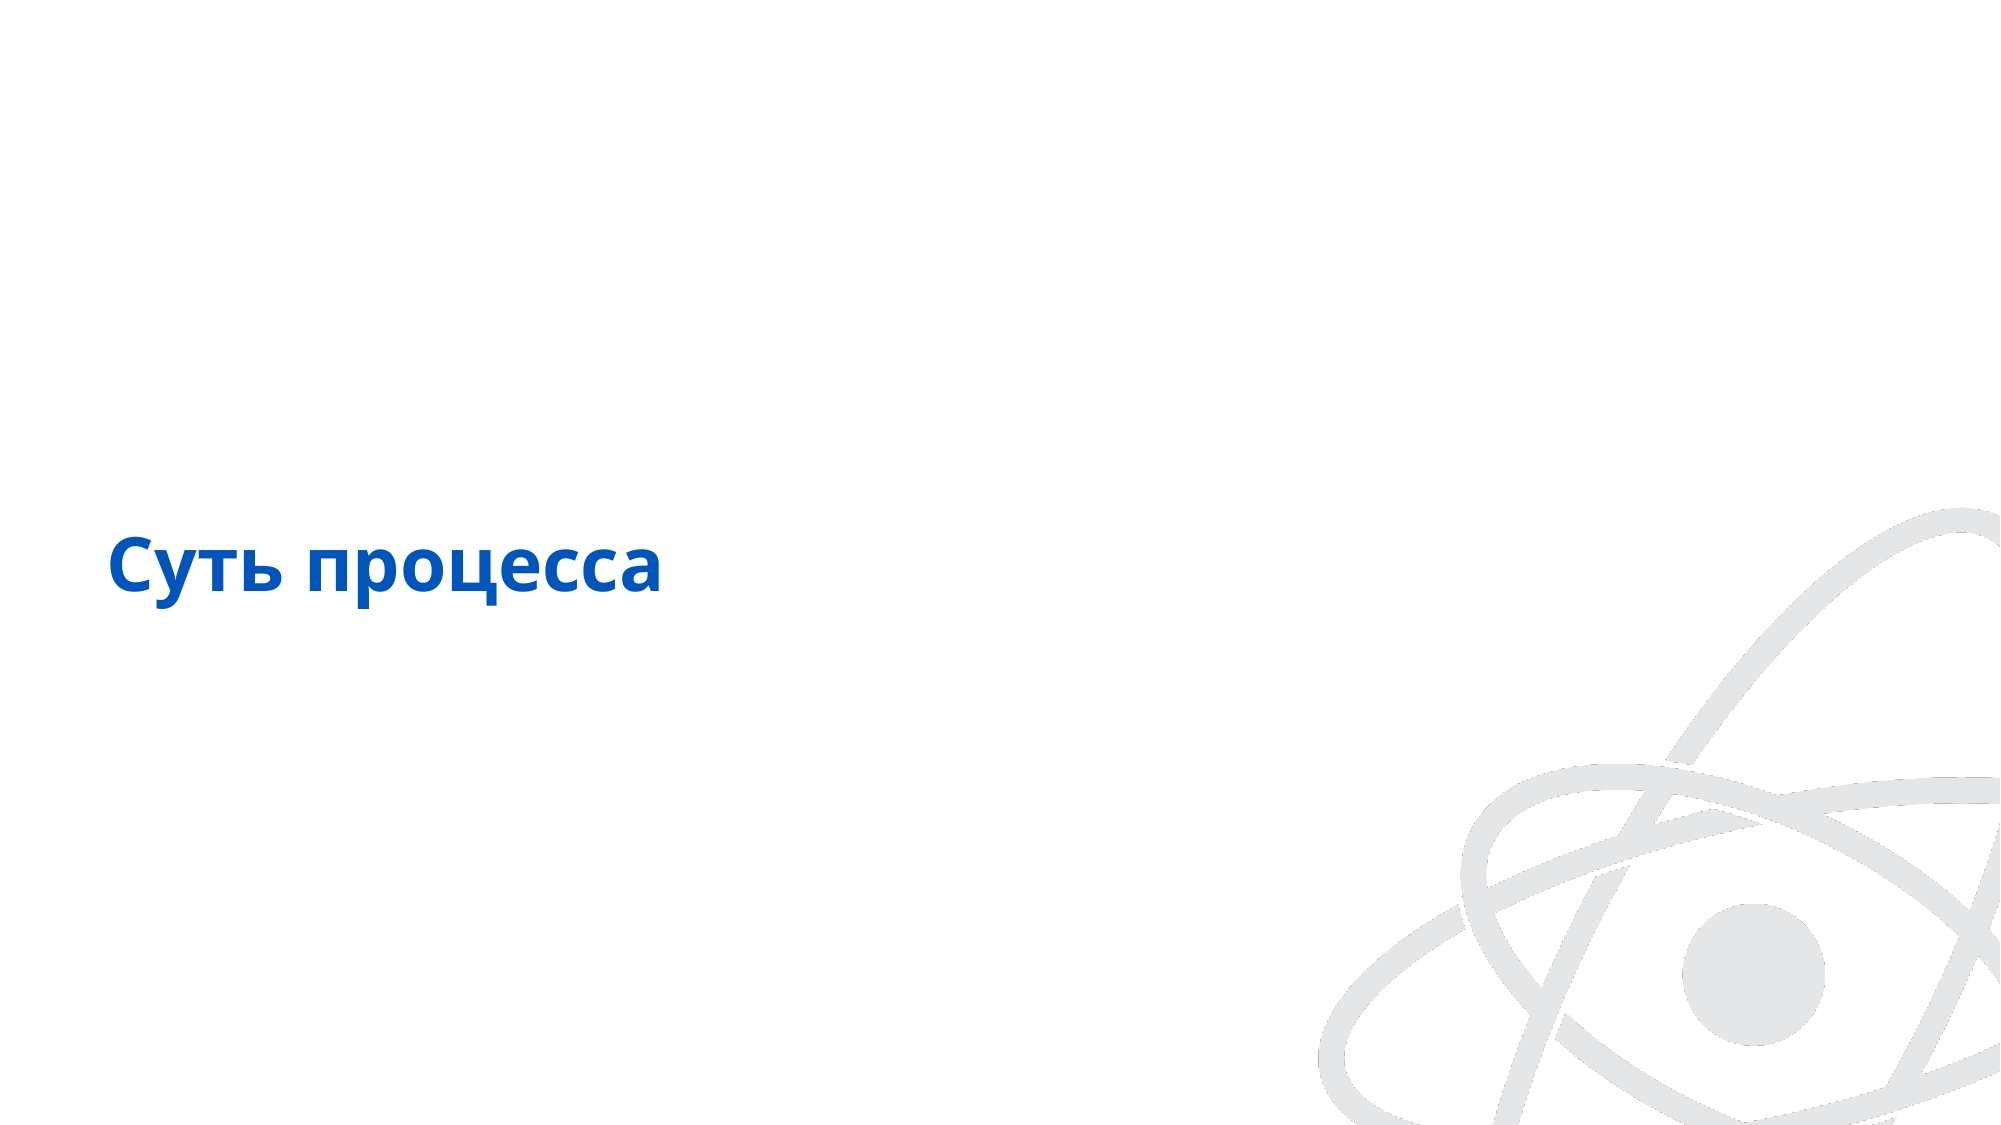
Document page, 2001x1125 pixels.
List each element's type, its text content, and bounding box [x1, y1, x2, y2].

list Суть процесса [91, 509, 920, 616]
picture [1220, 475, 2000, 1125]
